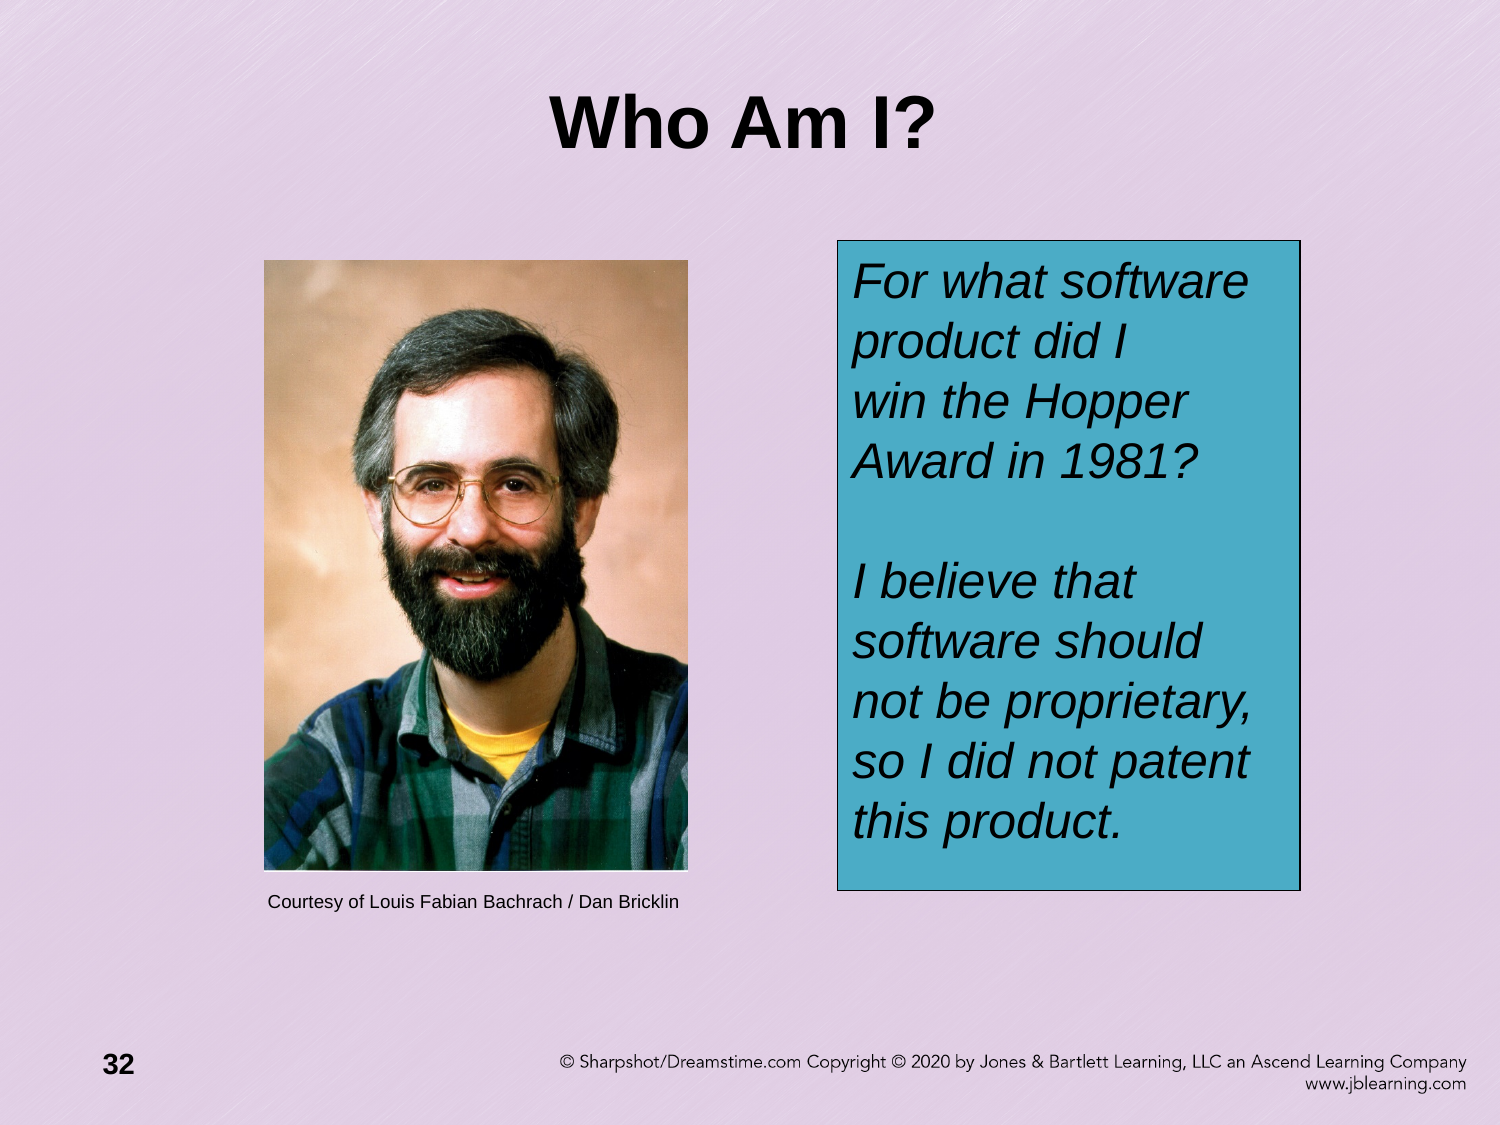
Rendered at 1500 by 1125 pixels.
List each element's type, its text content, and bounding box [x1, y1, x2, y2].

title Who Am I? [125, 24, 1363, 213]
slide_number 32 [87, 1037, 438, 1091]
text_box For what software product did I win the Hopper Award in 1981? I believe that software should not be proprietary, so I did not patent this product. [837, 240, 1300, 891]
text_box Courtesy of Louis Fabian Bachrach / Dan Bricklin [251, 882, 701, 921]
picture [0, 0, 1500, 1125]
